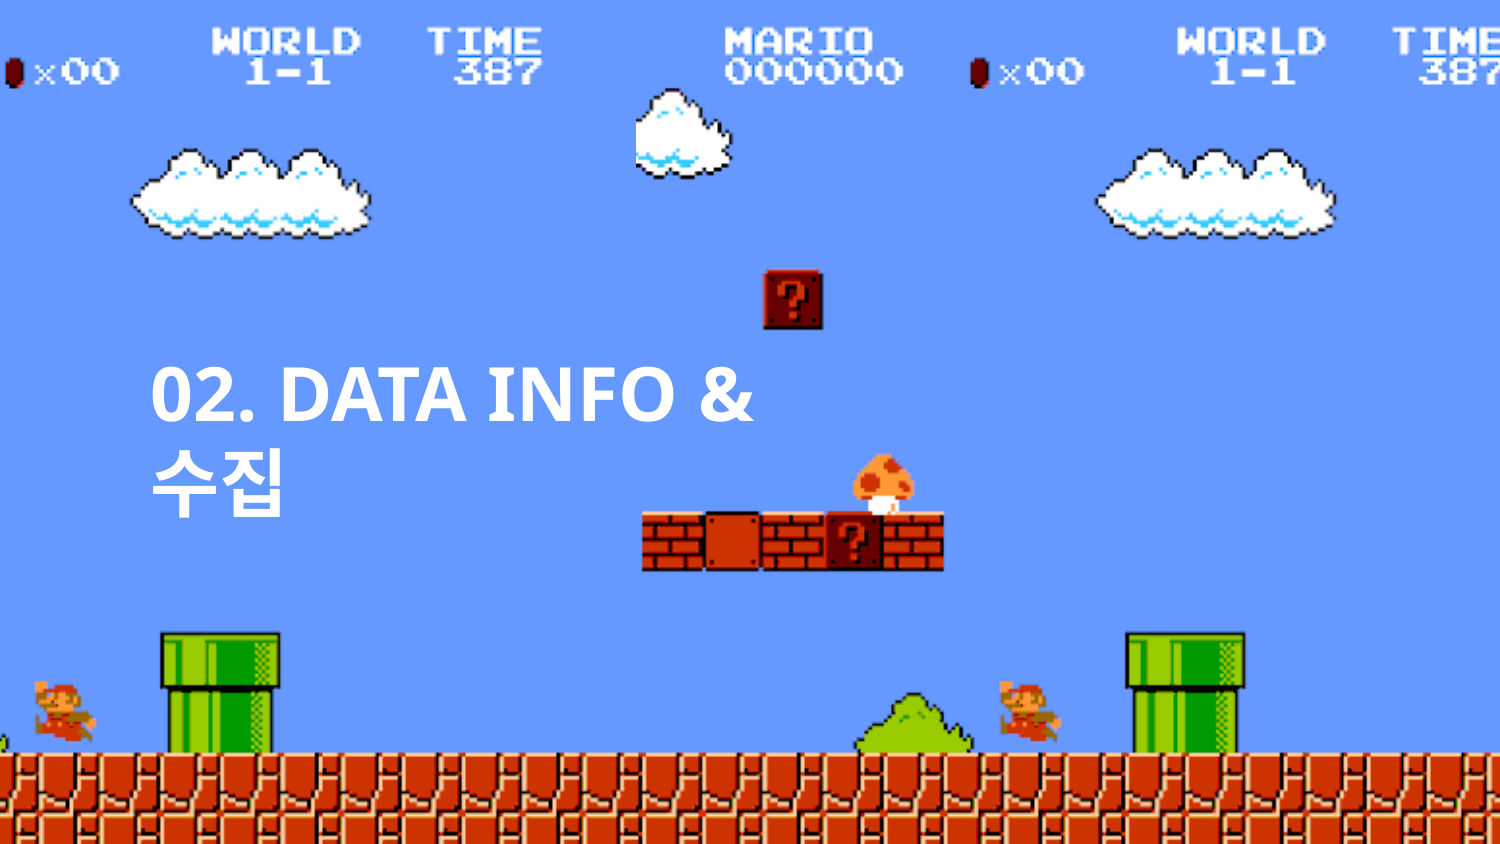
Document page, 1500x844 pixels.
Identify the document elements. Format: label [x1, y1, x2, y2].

text_box [0, 0, 1500, 844]
